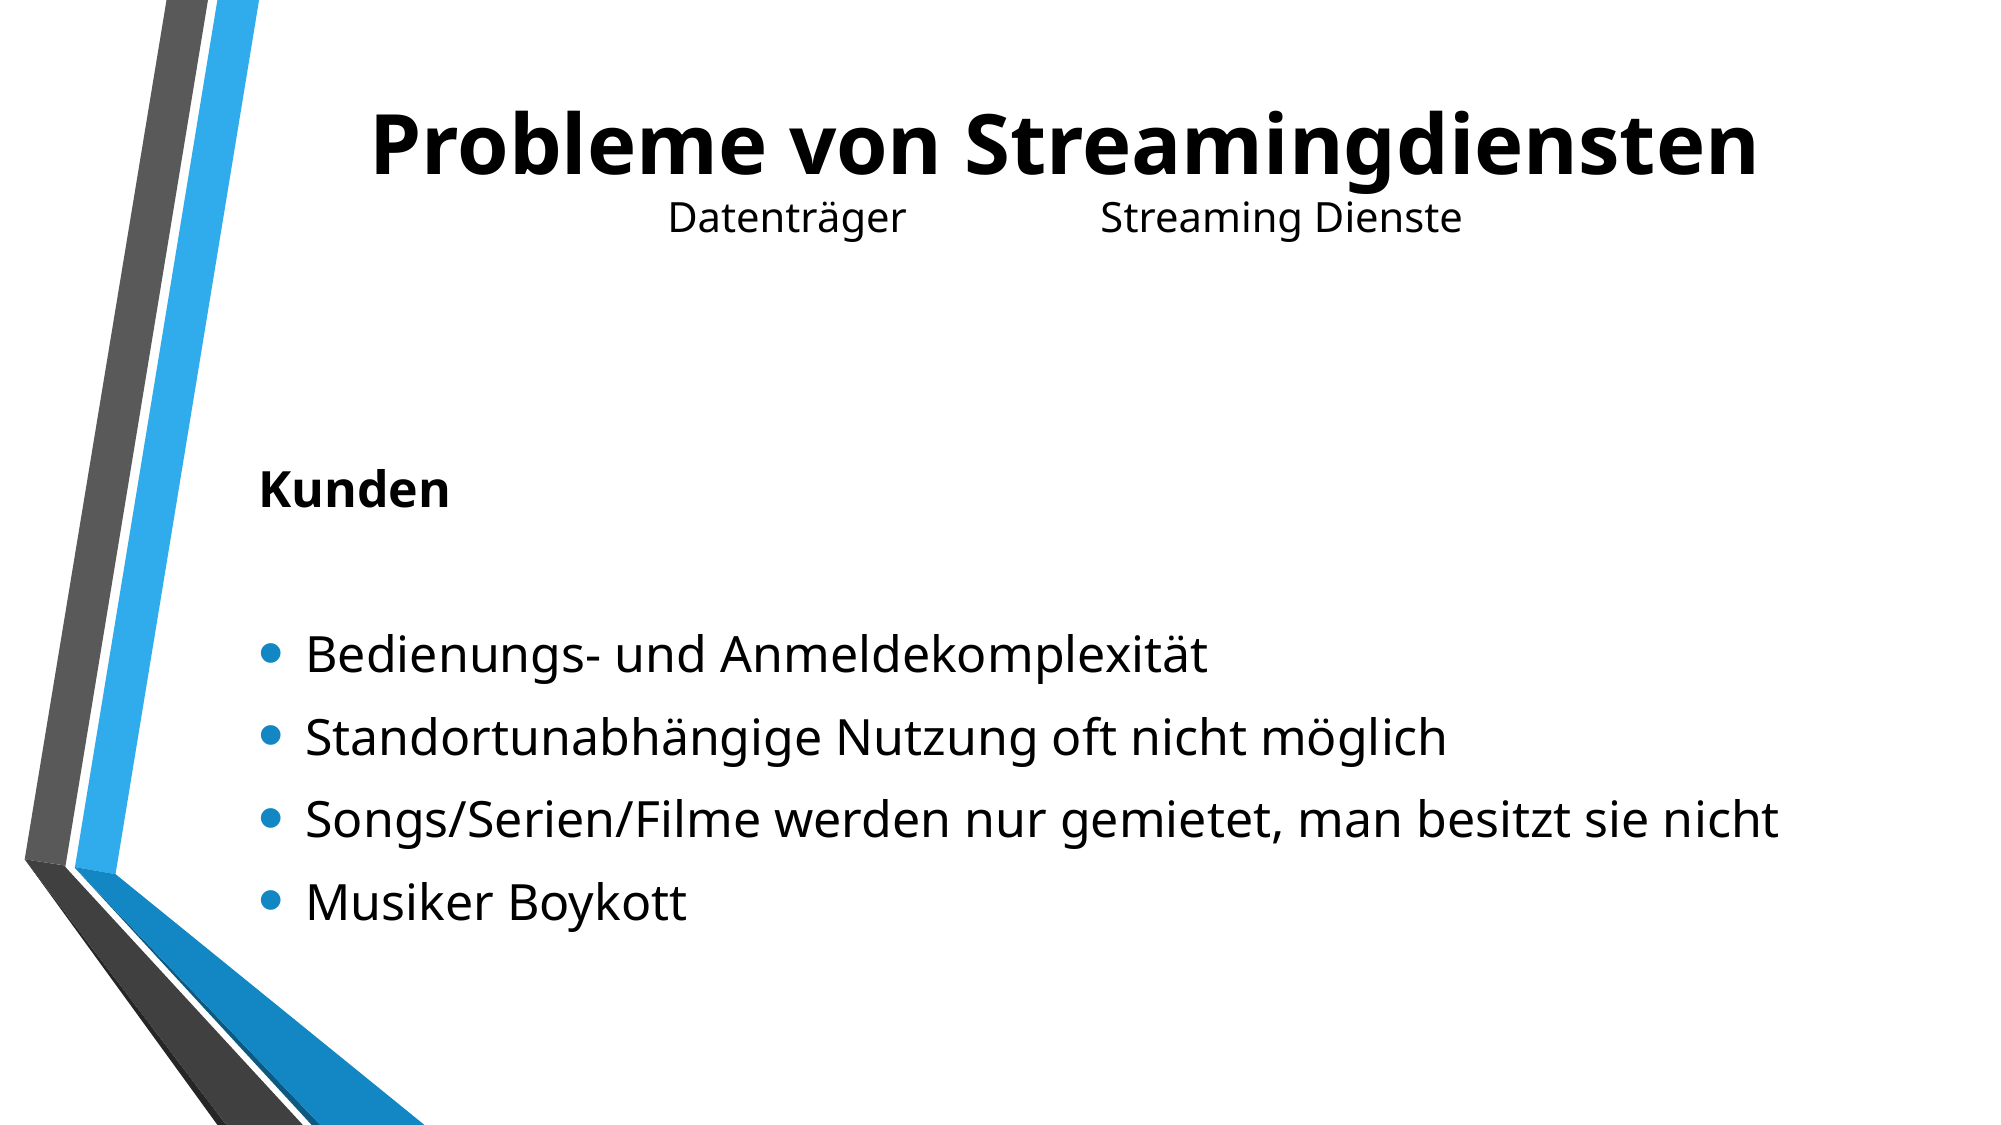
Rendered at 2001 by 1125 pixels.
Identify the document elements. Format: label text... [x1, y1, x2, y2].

list Kunden Bedienungs- und Anmeldekomplexität Standortunabhängige Nutzung oft nicht möglich Songs/Serien/Filme werden nur gemietet, man besitzt sie nicht Musiker Boykott [243, 437, 1887, 950]
title Probleme von Streamingdiensten Datenträger Streaming Dienste [243, 22, 1887, 310]
